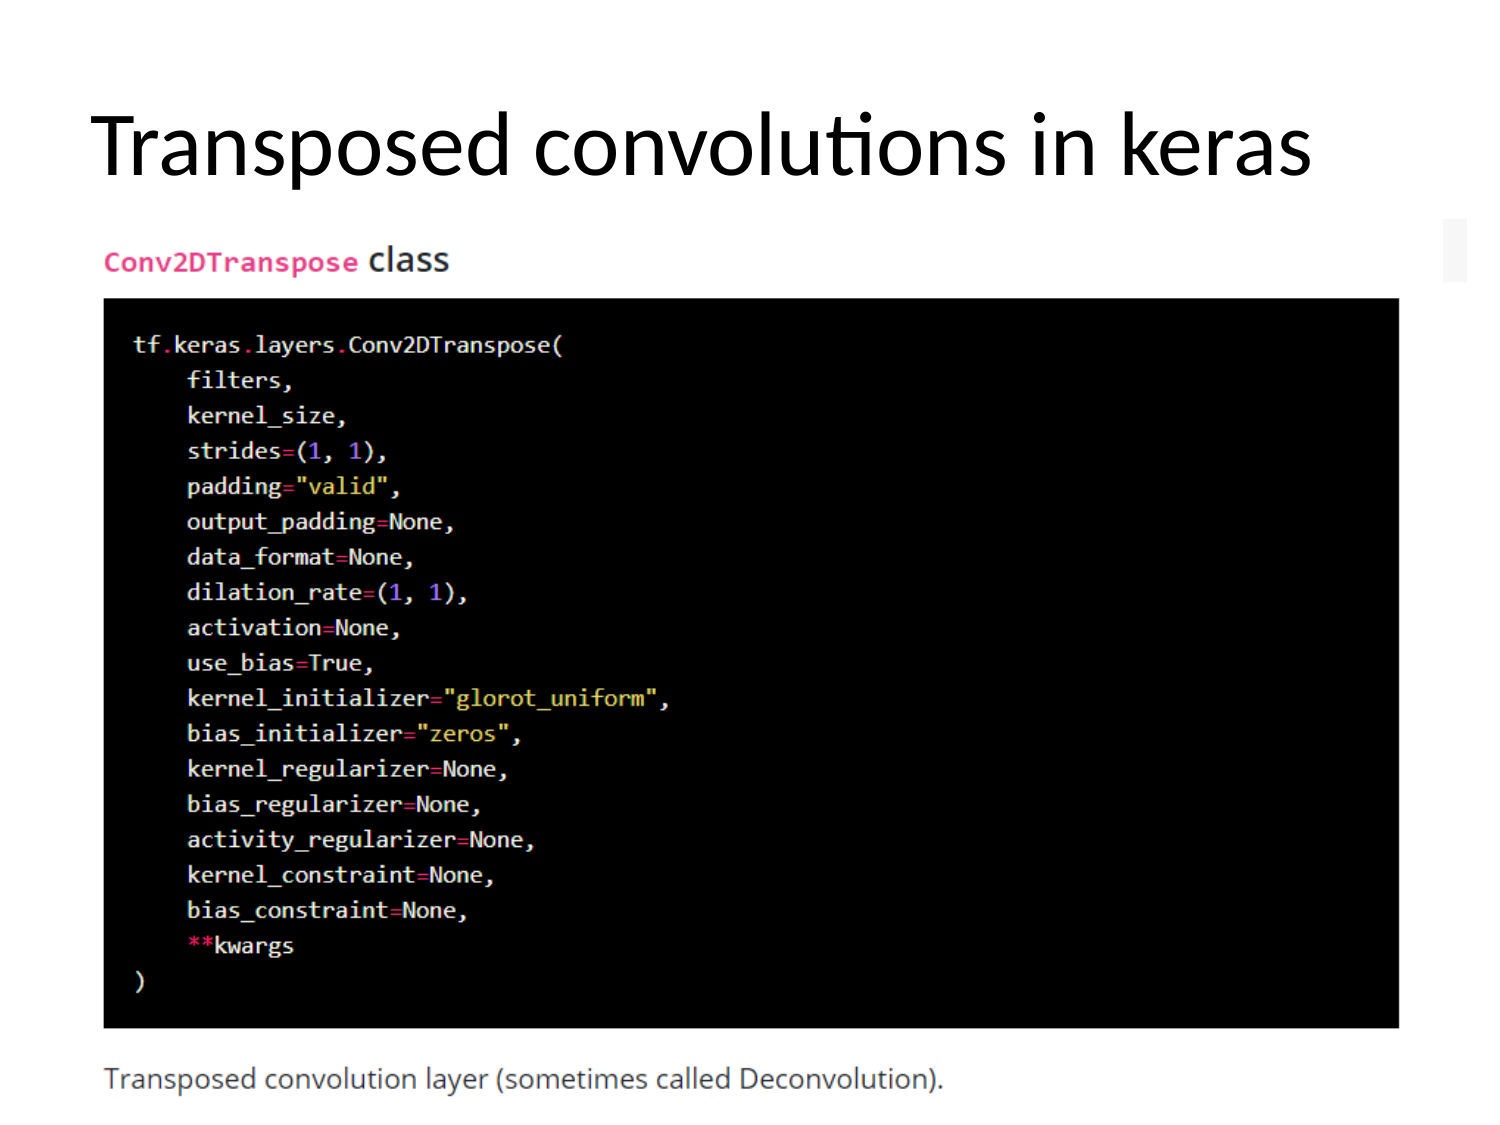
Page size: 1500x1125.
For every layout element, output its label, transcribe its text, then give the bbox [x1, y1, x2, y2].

title Transposed convolutions in keras [75, 45, 1425, 218]
picture [76, 219, 1467, 1111]
